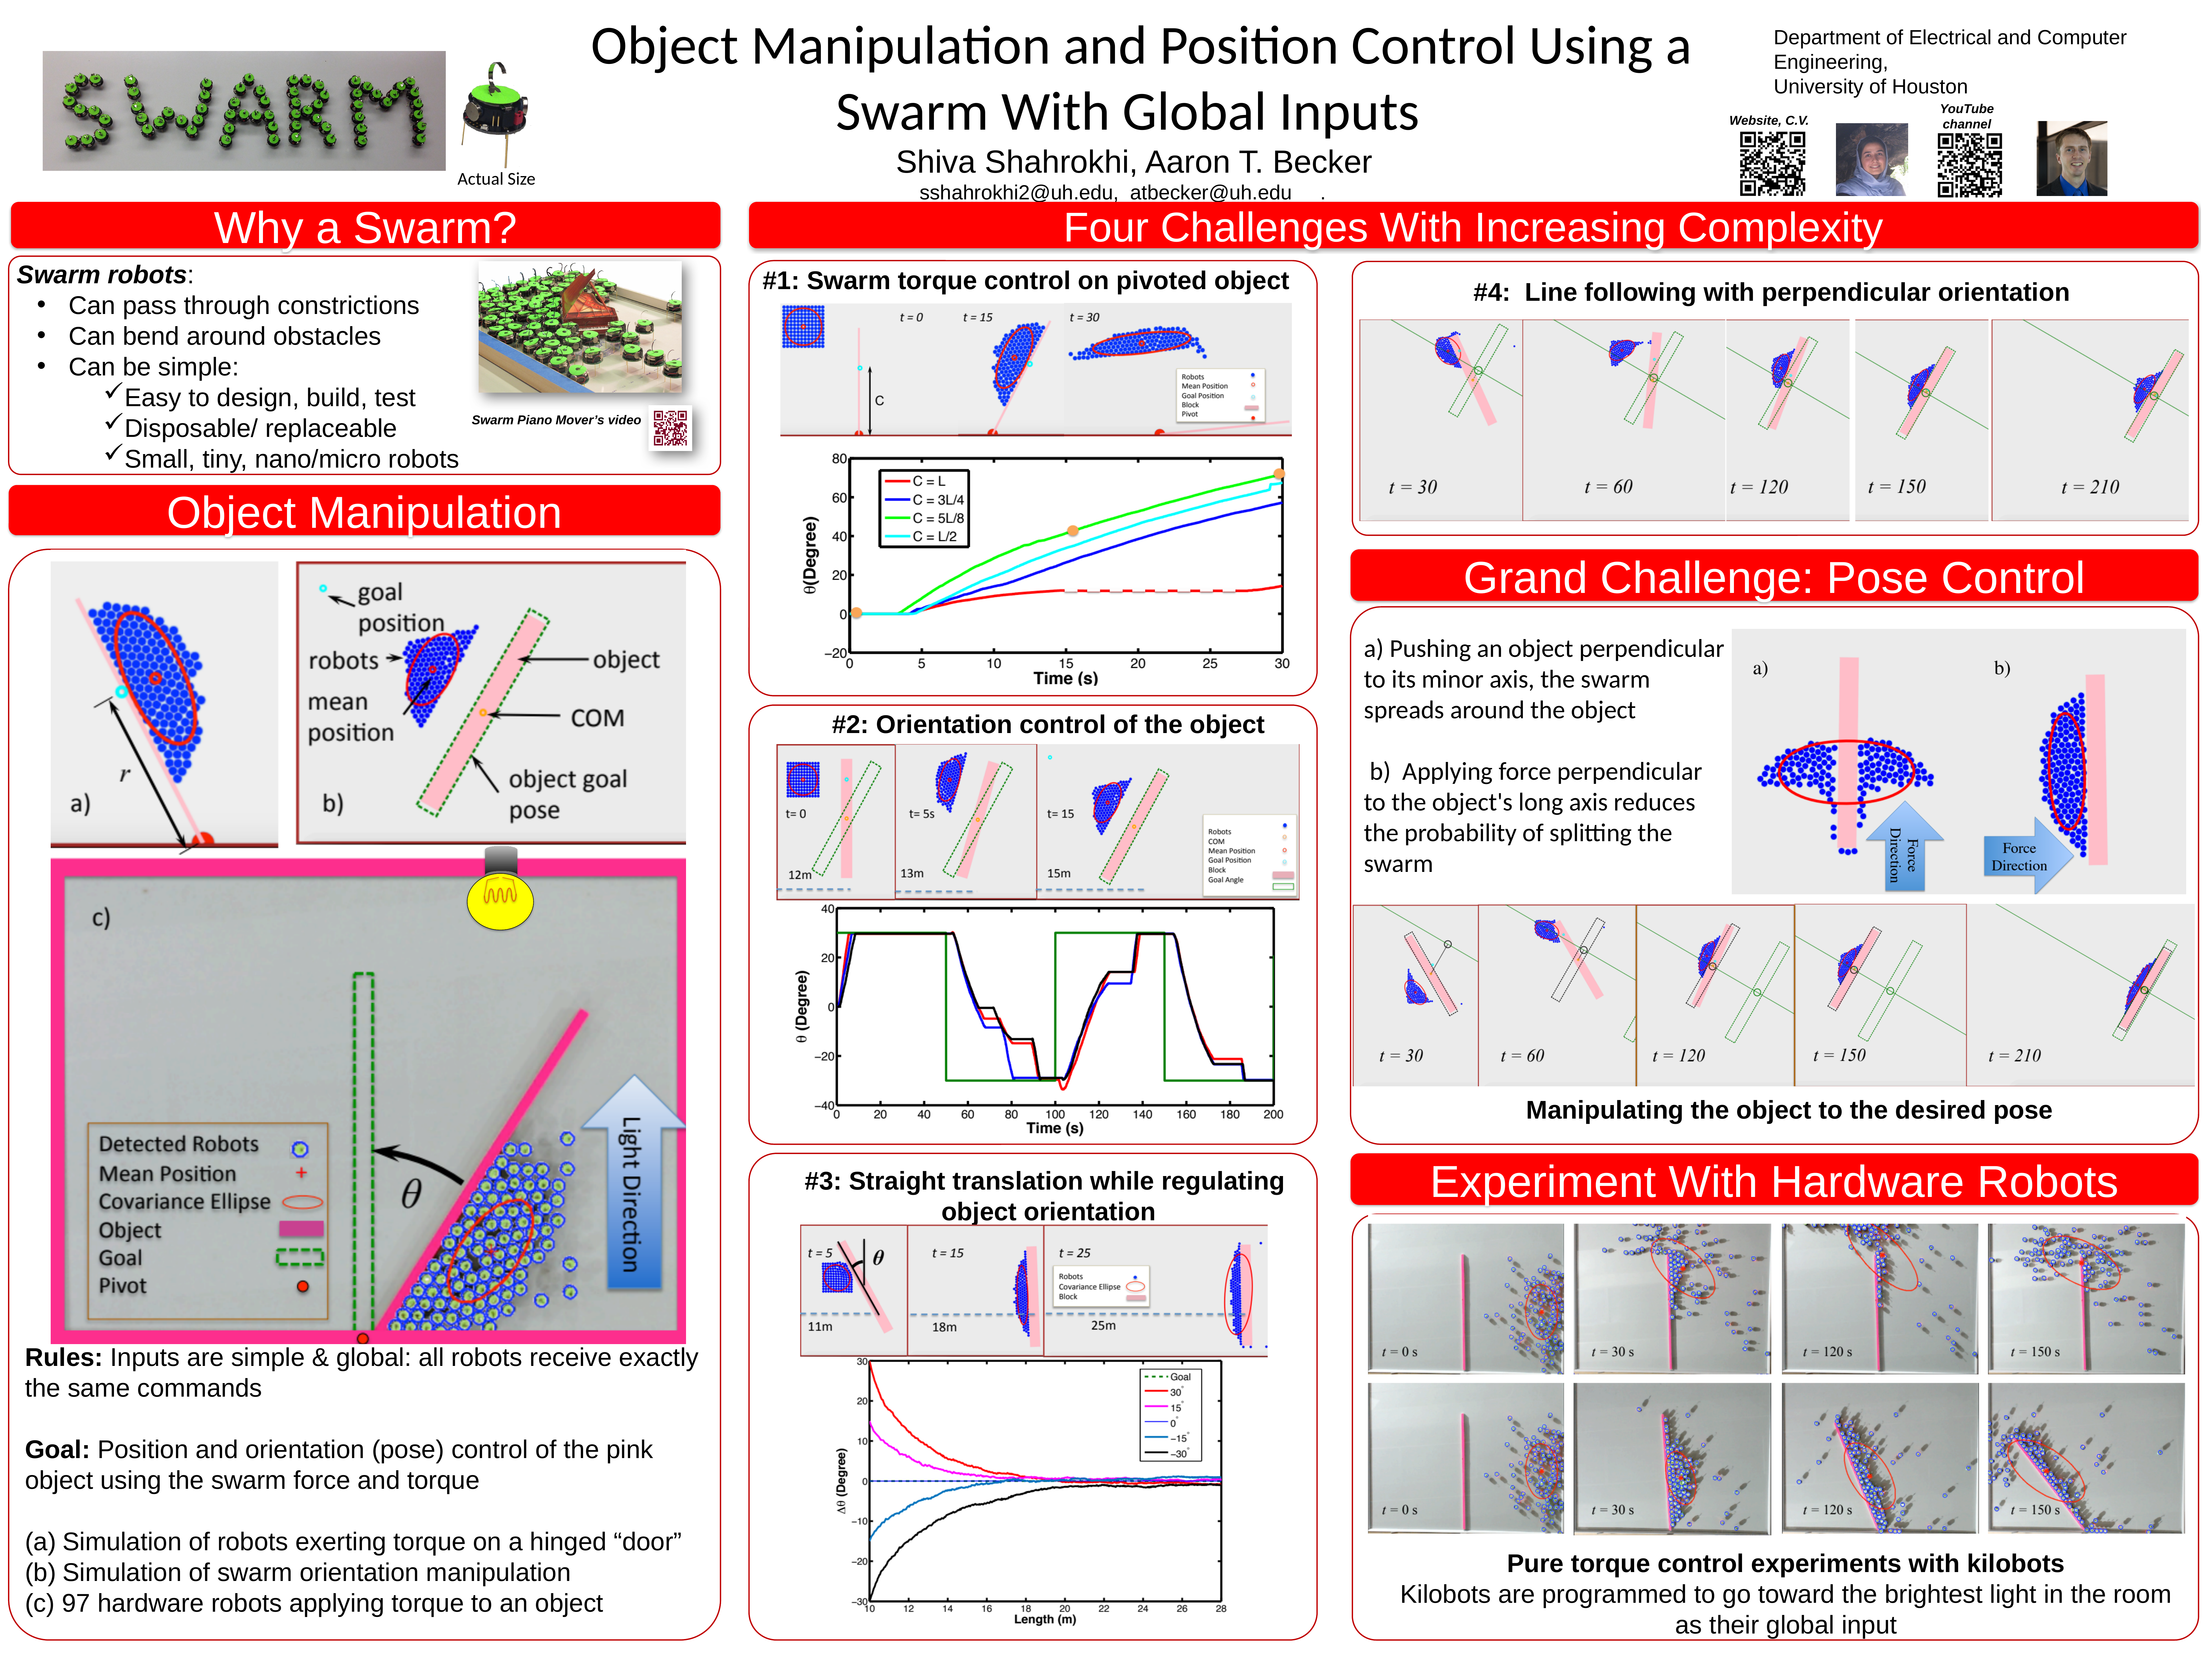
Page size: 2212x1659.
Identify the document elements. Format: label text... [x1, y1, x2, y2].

text_box [1351, 261, 2199, 536]
text_box YouTube channel [1908, 100, 2026, 140]
picture [1732, 123, 1814, 205]
text_box [1350, 606, 2199, 1145]
text_box Website, C.V. [1697, 104, 1842, 135]
text_box Object Manipulation [9, 485, 721, 535]
picture [50, 550, 686, 1344]
text_box Pure torque control experiments with kilobots Kilobots are programmed to go toward the brightest light in the room as their global input [1386, 1545, 2186, 1641]
picture [800, 1225, 1268, 1637]
text_box [748, 741, 1318, 1145]
picture [1359, 320, 2189, 521]
picture [1732, 629, 2187, 894]
text_box Four Challenges With Increasing Complexity [749, 202, 2199, 249]
text_box #3: Straight translation while regulating object orientation [739, 1162, 1358, 1228]
text_box [748, 297, 1318, 696]
text_box Experiment With Hardware Robots [1351, 1153, 2199, 1205]
text_box Object Manipulation and Position Control Using a Swarm With Global Inputs Shiva Shahrokhi, Aaron T. Becker sshahrokhi2@uh.edu, atbecker@uh.edu . [537, 6, 1732, 237]
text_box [458, 855, 543, 921]
text_box Rules: Inputs are simple & global: all robots receive exactly the same commands Goal: Position and orientation (pose) control of the pink object using the swarm force and torque Simulation of robots exerting torque on a hinged “door” Simulation of swarm orientation manipulation (c) 97 hardware robots applying torque to an object [8, 548, 721, 1641]
text_box #2: Orientation control of the object [747, 705, 1351, 741]
text_box #1: Swarm torque control on pivoted object [714, 261, 1339, 297]
picture [777, 300, 1292, 686]
text_box [766, 260, 1300, 261]
text_box [756, 1153, 1310, 1162]
picture [1368, 1214, 2187, 1542]
text_box [748, 1228, 1318, 1641]
picture [1836, 123, 1908, 196]
text_box Department of Electrical and Computer Engineering, University of Houston [1769, 22, 2164, 100]
text_box Why a Swarm? [11, 202, 721, 249]
text_box Actual Size [453, 164, 618, 191]
picture [649, 405, 692, 451]
text_box a) Pushing an object perpendicular to its minor axis, the swarm spreads around the object b) Applying force perpendicular to the object's long axis reduces the probability of splitting the swarm [1359, 629, 1731, 880]
picture [479, 261, 682, 393]
text_box #4: Line following with perpendicular orientation [1372, 273, 2172, 308]
picture [1352, 904, 2195, 1086]
picture [2037, 121, 2108, 196]
text_box Swarm robots: Can pass through constrictions Can bend around obstacles Can be simple: Easy to design, build, test Disposable/ replaceable Small, tiny, nano/micro robots [8, 255, 721, 475]
picture [1929, 125, 2011, 207]
picture [776, 744, 1300, 1137]
text_box Grand Challenge: Pose Control [1351, 549, 2199, 601]
text_box Swarm Piano Mover’s video [467, 409, 647, 429]
text_box [1351, 1216, 1386, 1641]
text_box Manipulating the object to the desired pose [1386, 1091, 2186, 1126]
text_box [2186, 1218, 2199, 1638]
picture [43, 49, 543, 180]
